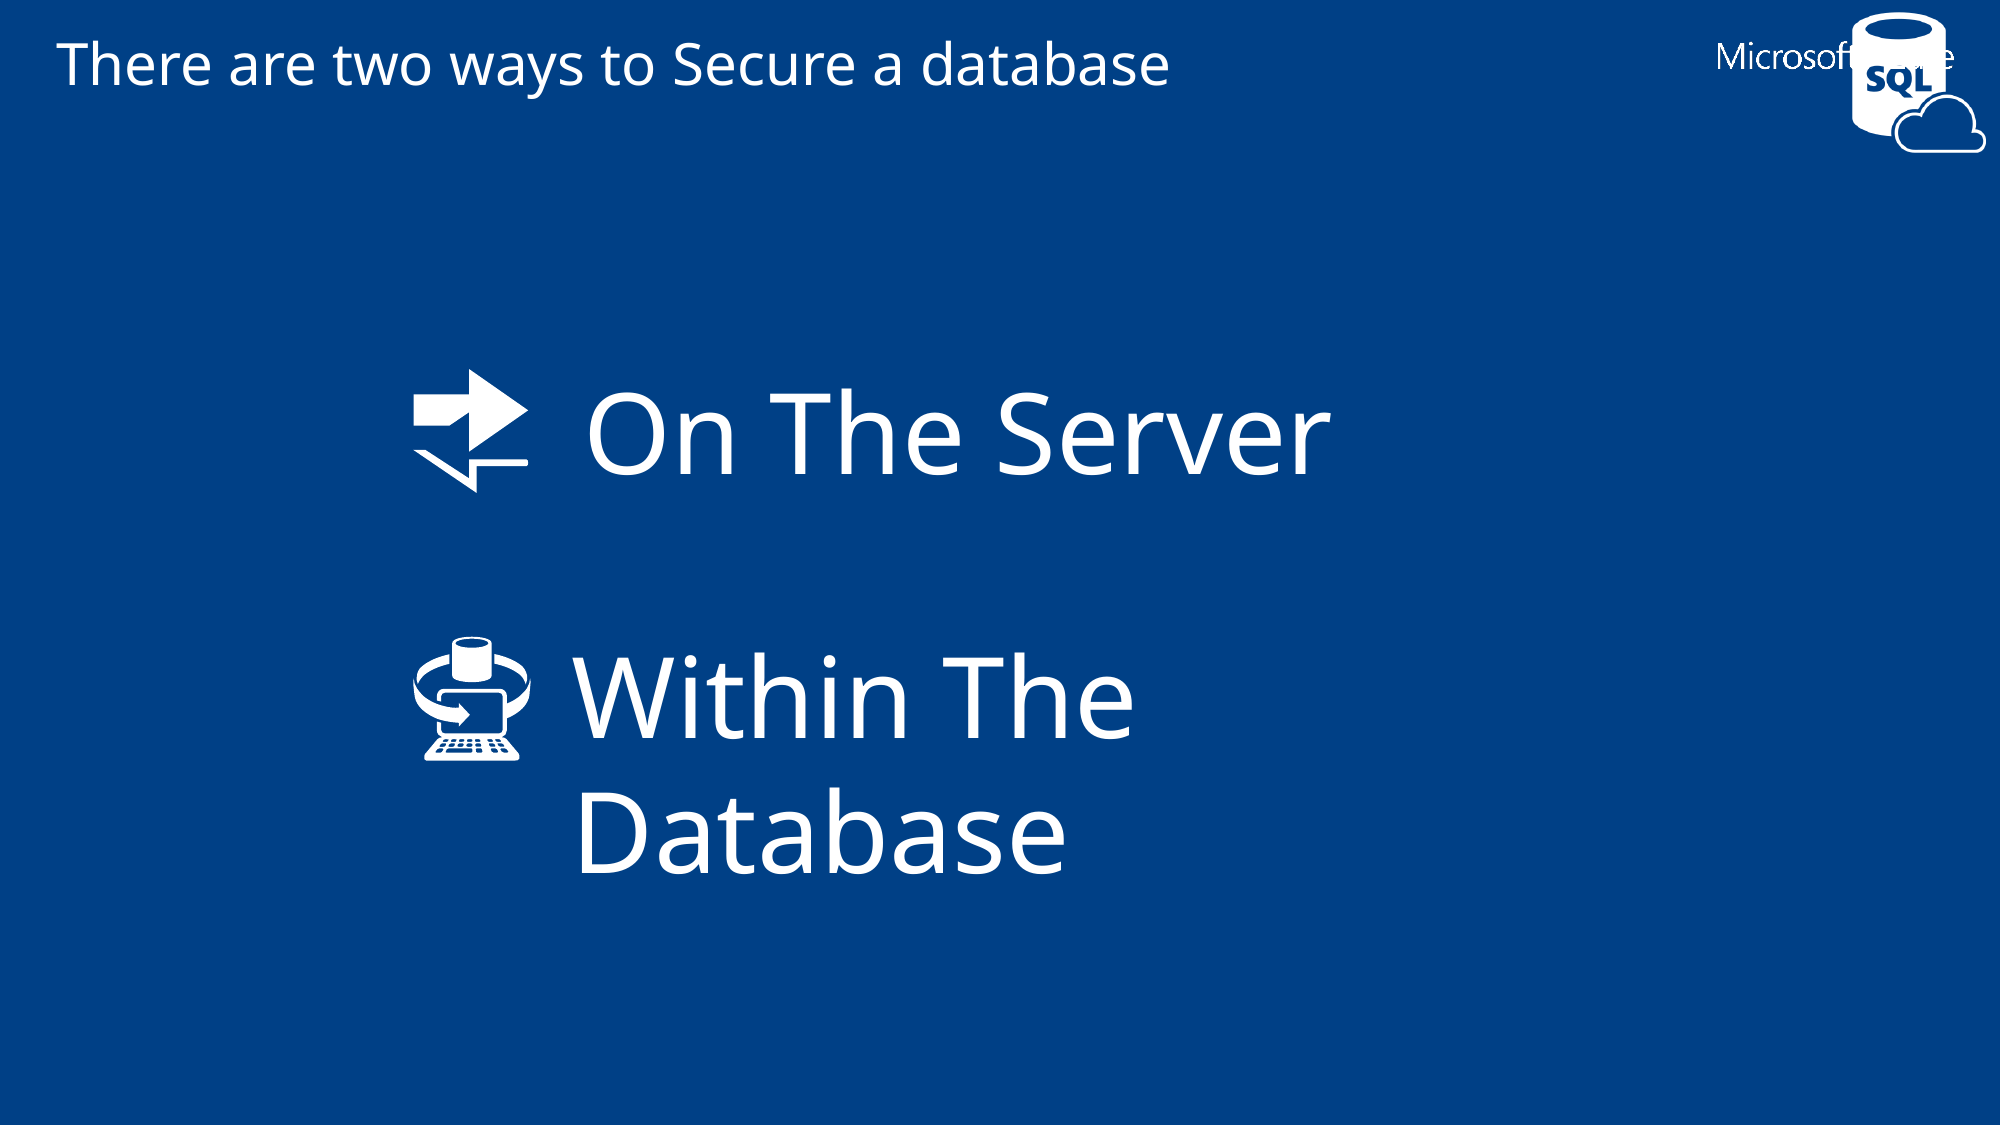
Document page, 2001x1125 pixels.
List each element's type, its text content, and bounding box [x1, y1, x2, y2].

text_box There are two ways to Secure a database [0, 0, 2000, 134]
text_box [413, 355, 1587, 770]
picture [1851, 11, 1986, 153]
